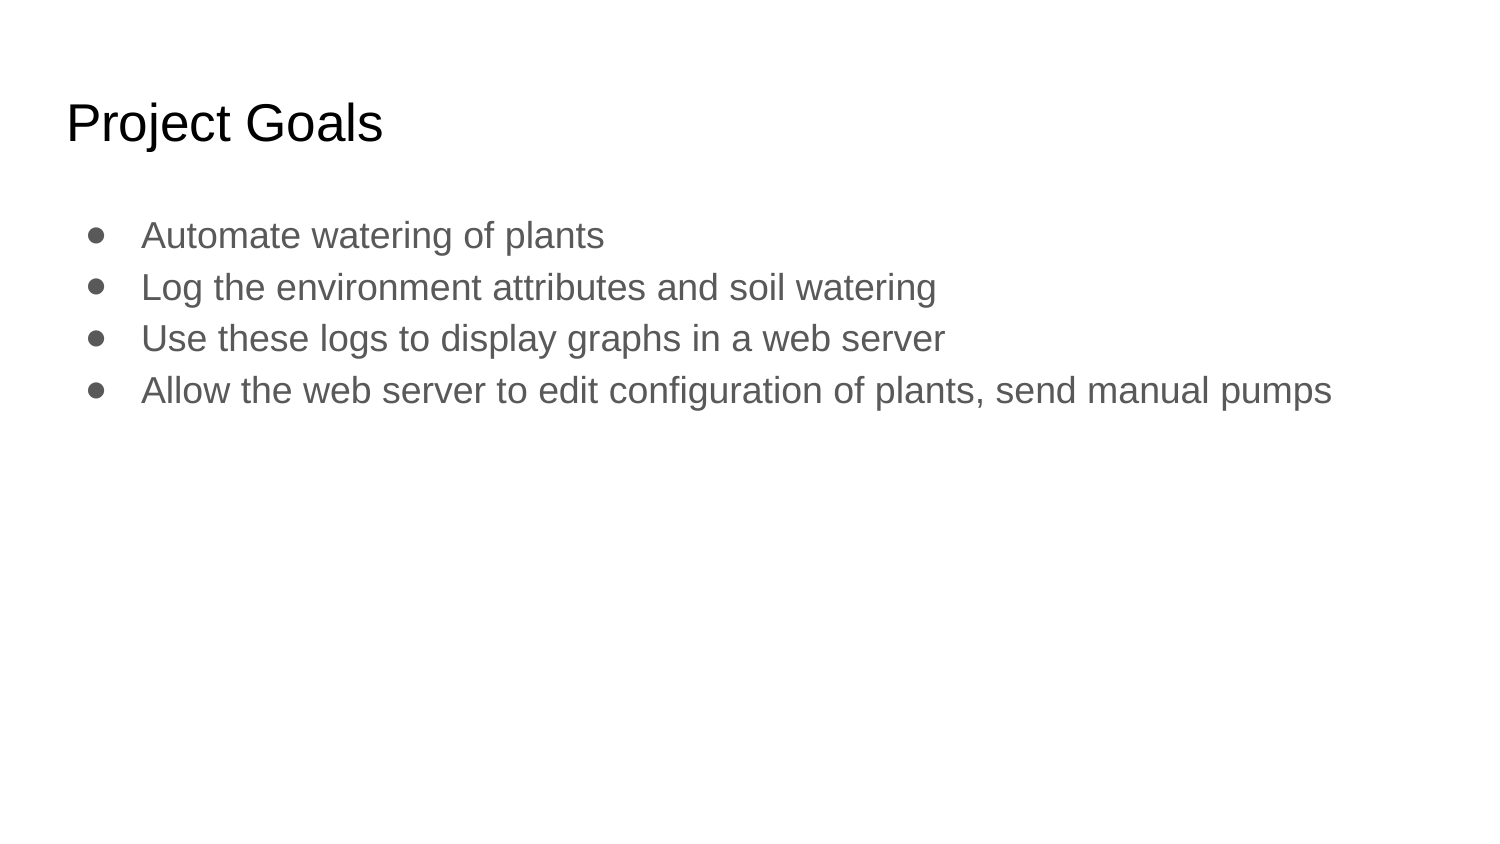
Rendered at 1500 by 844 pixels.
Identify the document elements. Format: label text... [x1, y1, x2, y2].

list Automate watering of plants Log the environment attributes and soil watering Use these logs to display graphs in a web server Allow the web server to edit configuration of plants, send manual pumps [51, 189, 1449, 750]
title Project Goals [51, 72, 1449, 167]
